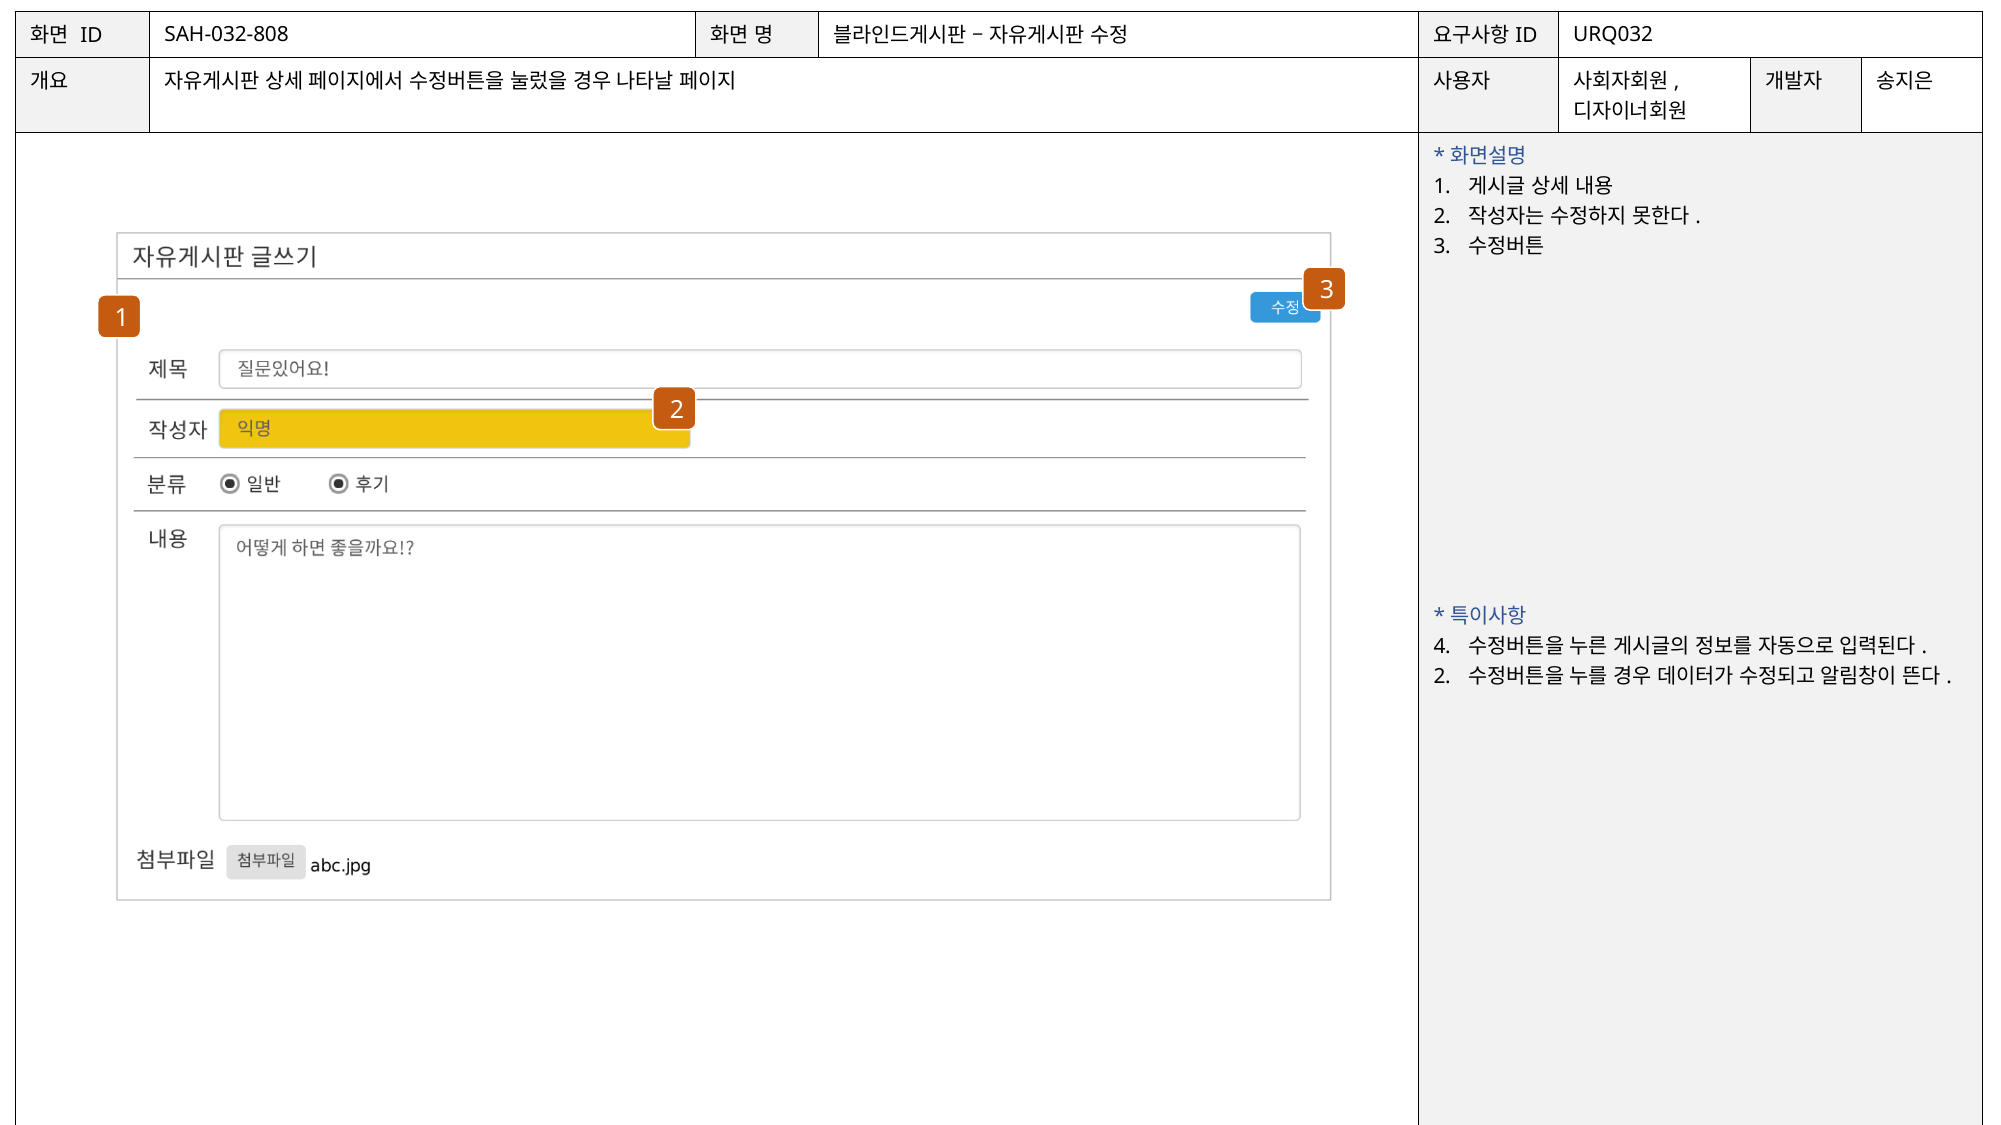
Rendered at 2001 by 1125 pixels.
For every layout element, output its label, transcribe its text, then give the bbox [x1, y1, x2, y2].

table_header 블라인드게시판 – 자유게시판 수정 [819, 12, 1418, 57]
table_cell 사용자 [1419, 58, 1558, 132]
table_header SAH-032-808 [150, 12, 695, 57]
table_header 요구사항ID [1419, 12, 1558, 57]
table_cell [16, 133, 1418, 1125]
table_cell 개요 [16, 58, 149, 132]
table_cell 사회자회원, 디자이너회원 [1559, 58, 1750, 132]
table_cell *화면설명 게시글 상세 내용 작성자는 수정하지 못한다. 수정버튼 *특이사항 수정버튼을 누른 게시글의 정보를 자동으로 입력된다. 수정버튼을 누를 경우 데이터가 수정되고 알림창이 뜬다. [1419, 133, 1982, 1125]
table_cell 송지은 [1862, 58, 1982, 132]
table_cell 개발자 [1751, 58, 1861, 132]
picture [74, 186, 1372, 941]
table_header 화면 ID [16, 12, 149, 57]
table_cell 자유게시판 상세 페이지에서 수정버튼을 눌렀을 경우 나타날 페이지 [150, 58, 1418, 132]
table_header 화면 명 [696, 12, 818, 57]
table_header URQ032 [1559, 12, 1982, 57]
